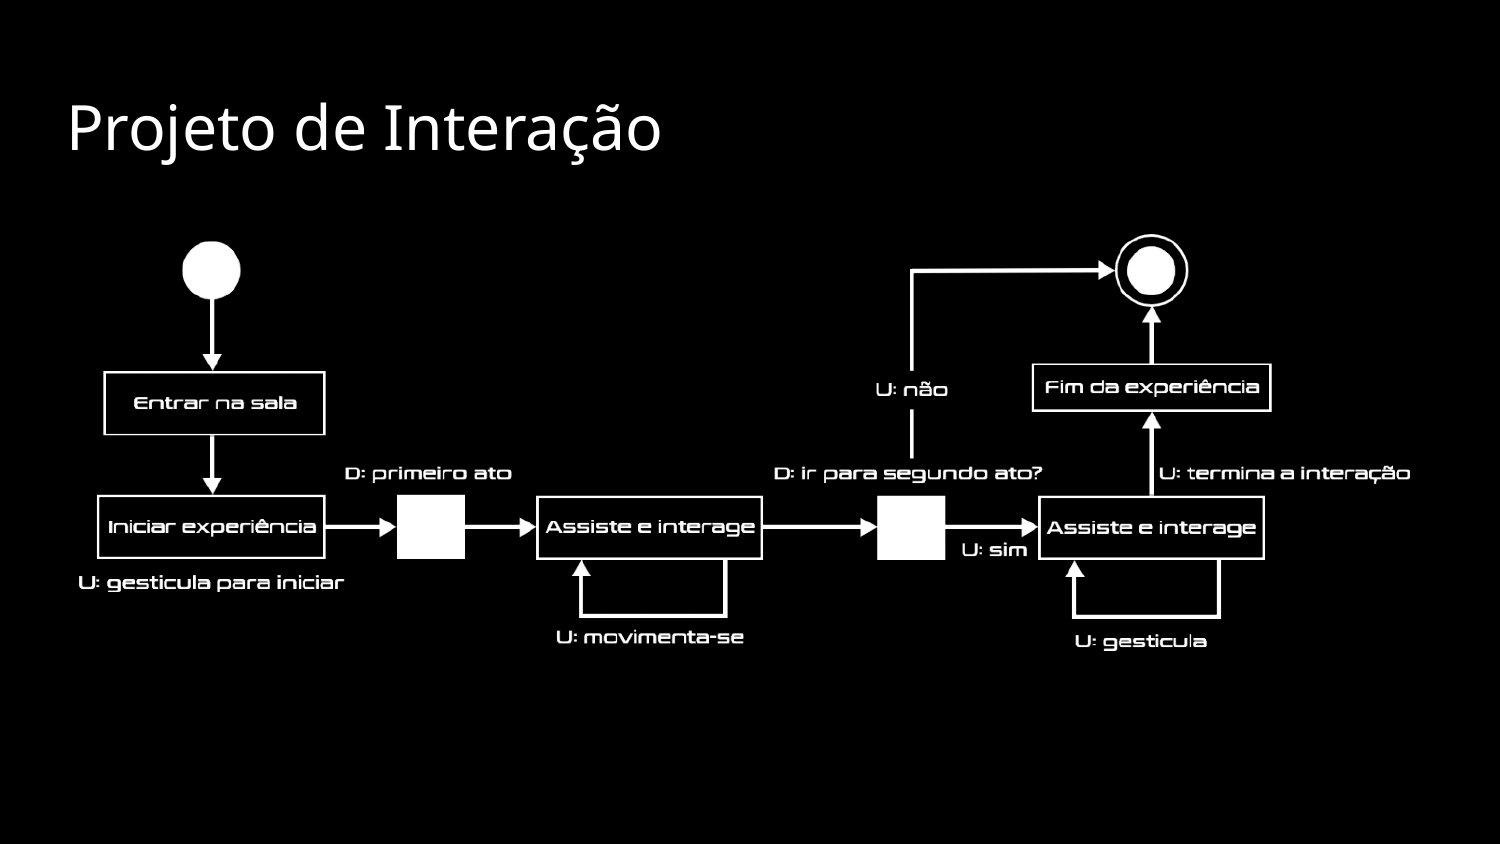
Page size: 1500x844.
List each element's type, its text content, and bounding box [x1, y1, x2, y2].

picture [64, 198, 1450, 717]
title Projeto de Interação [51, 72, 1449, 167]
